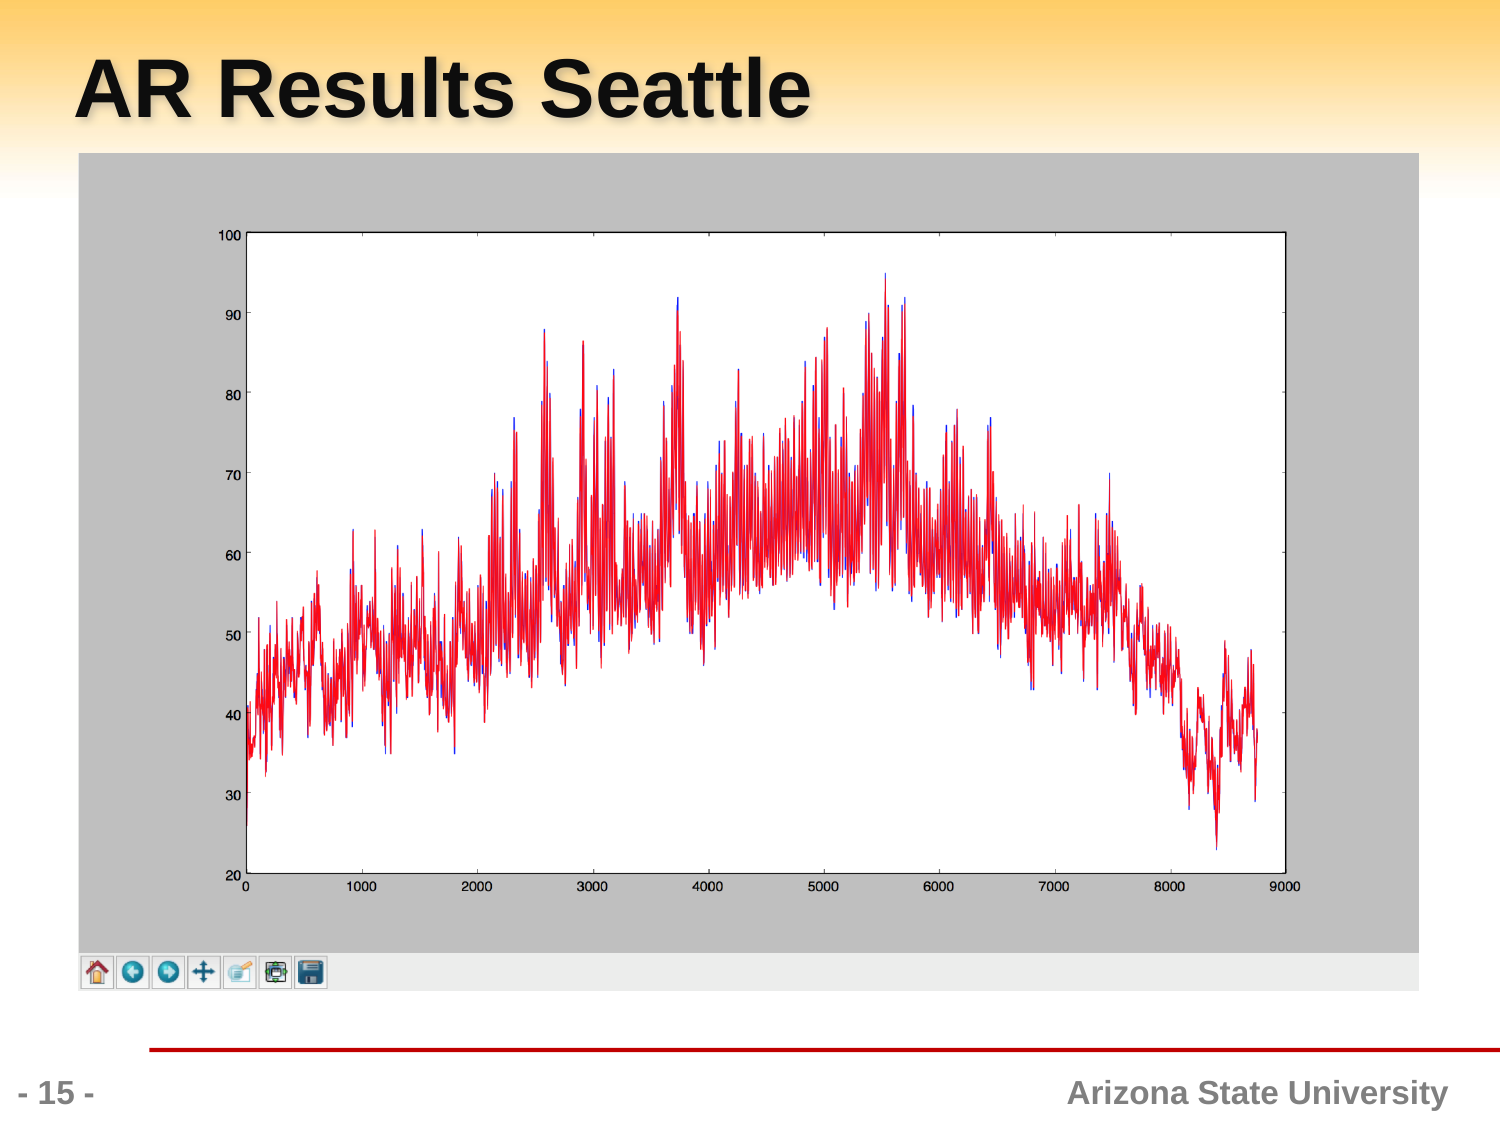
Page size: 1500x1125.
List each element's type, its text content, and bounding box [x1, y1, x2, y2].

picture [0, 0, 1500, 198]
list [77, 152, 1419, 992]
title AR Results Seattle [72, 18, 1424, 150]
slide_number - 15 - [0, 1063, 113, 1125]
